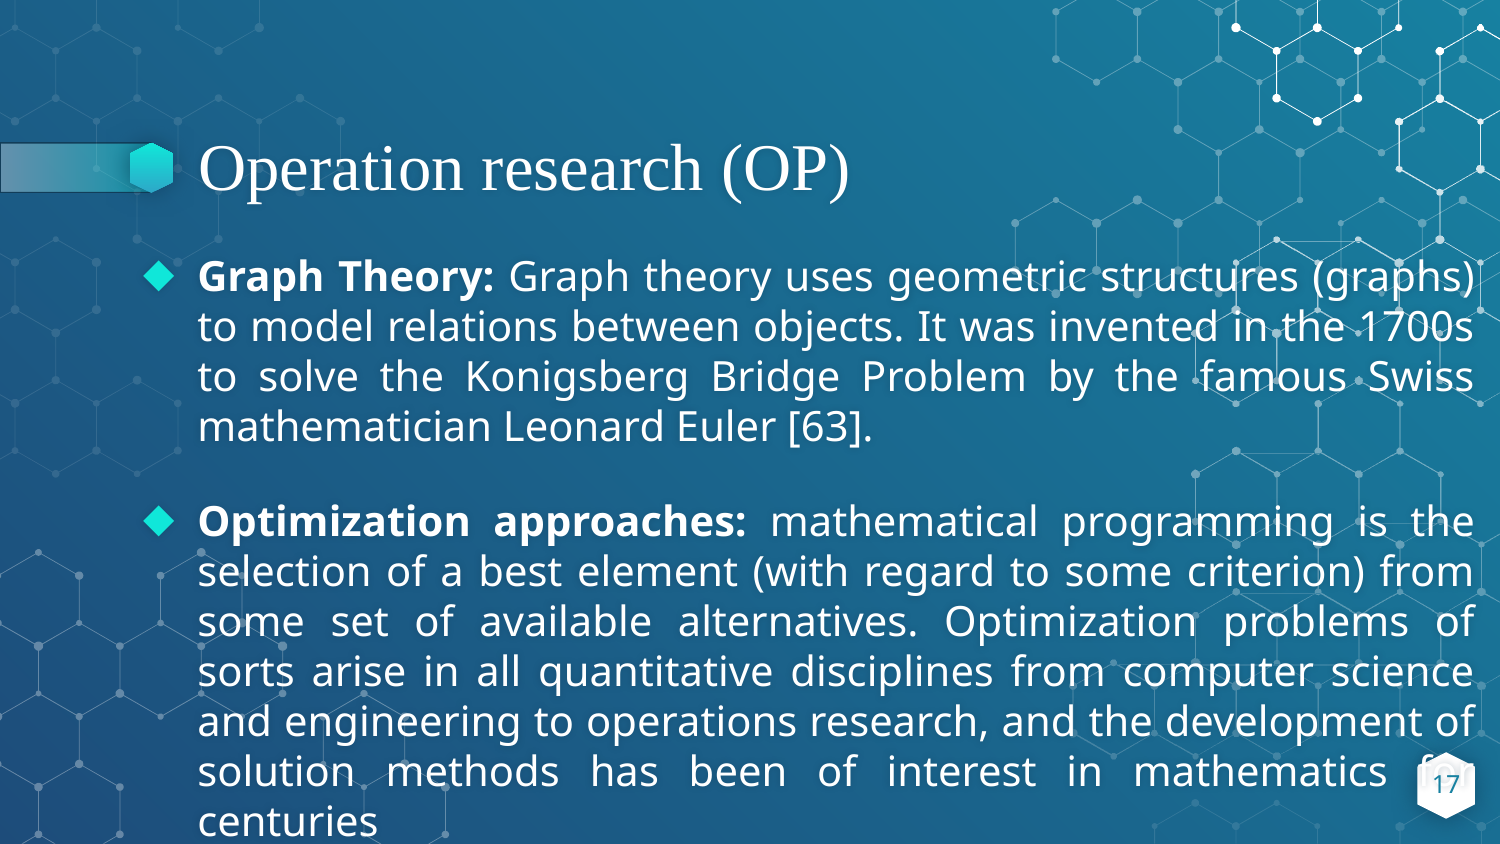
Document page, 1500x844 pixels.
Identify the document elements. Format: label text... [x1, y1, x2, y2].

slide_number 17 [1417, 752, 1475, 819]
title Operation research (OP) [198, 140, 1302, 198]
list Graph Theory: Graph theory uses geometric structures (graphs) to model relations between objects. It was invented in the 1700s to solve the Konigsberg Bridge Problem by the famous Swiss mathematician Leonard Euler [63]. Optimization approaches: mathematical programming is the selection of a best element (with regard to some criterion) from some set of available alternatives. Optimization problems of sorts arise in all quantitative disciplines from computer science and engineering to operations research, and the development of solution methods has been of interest in mathematics for centuries [122, 249, 1475, 786]
